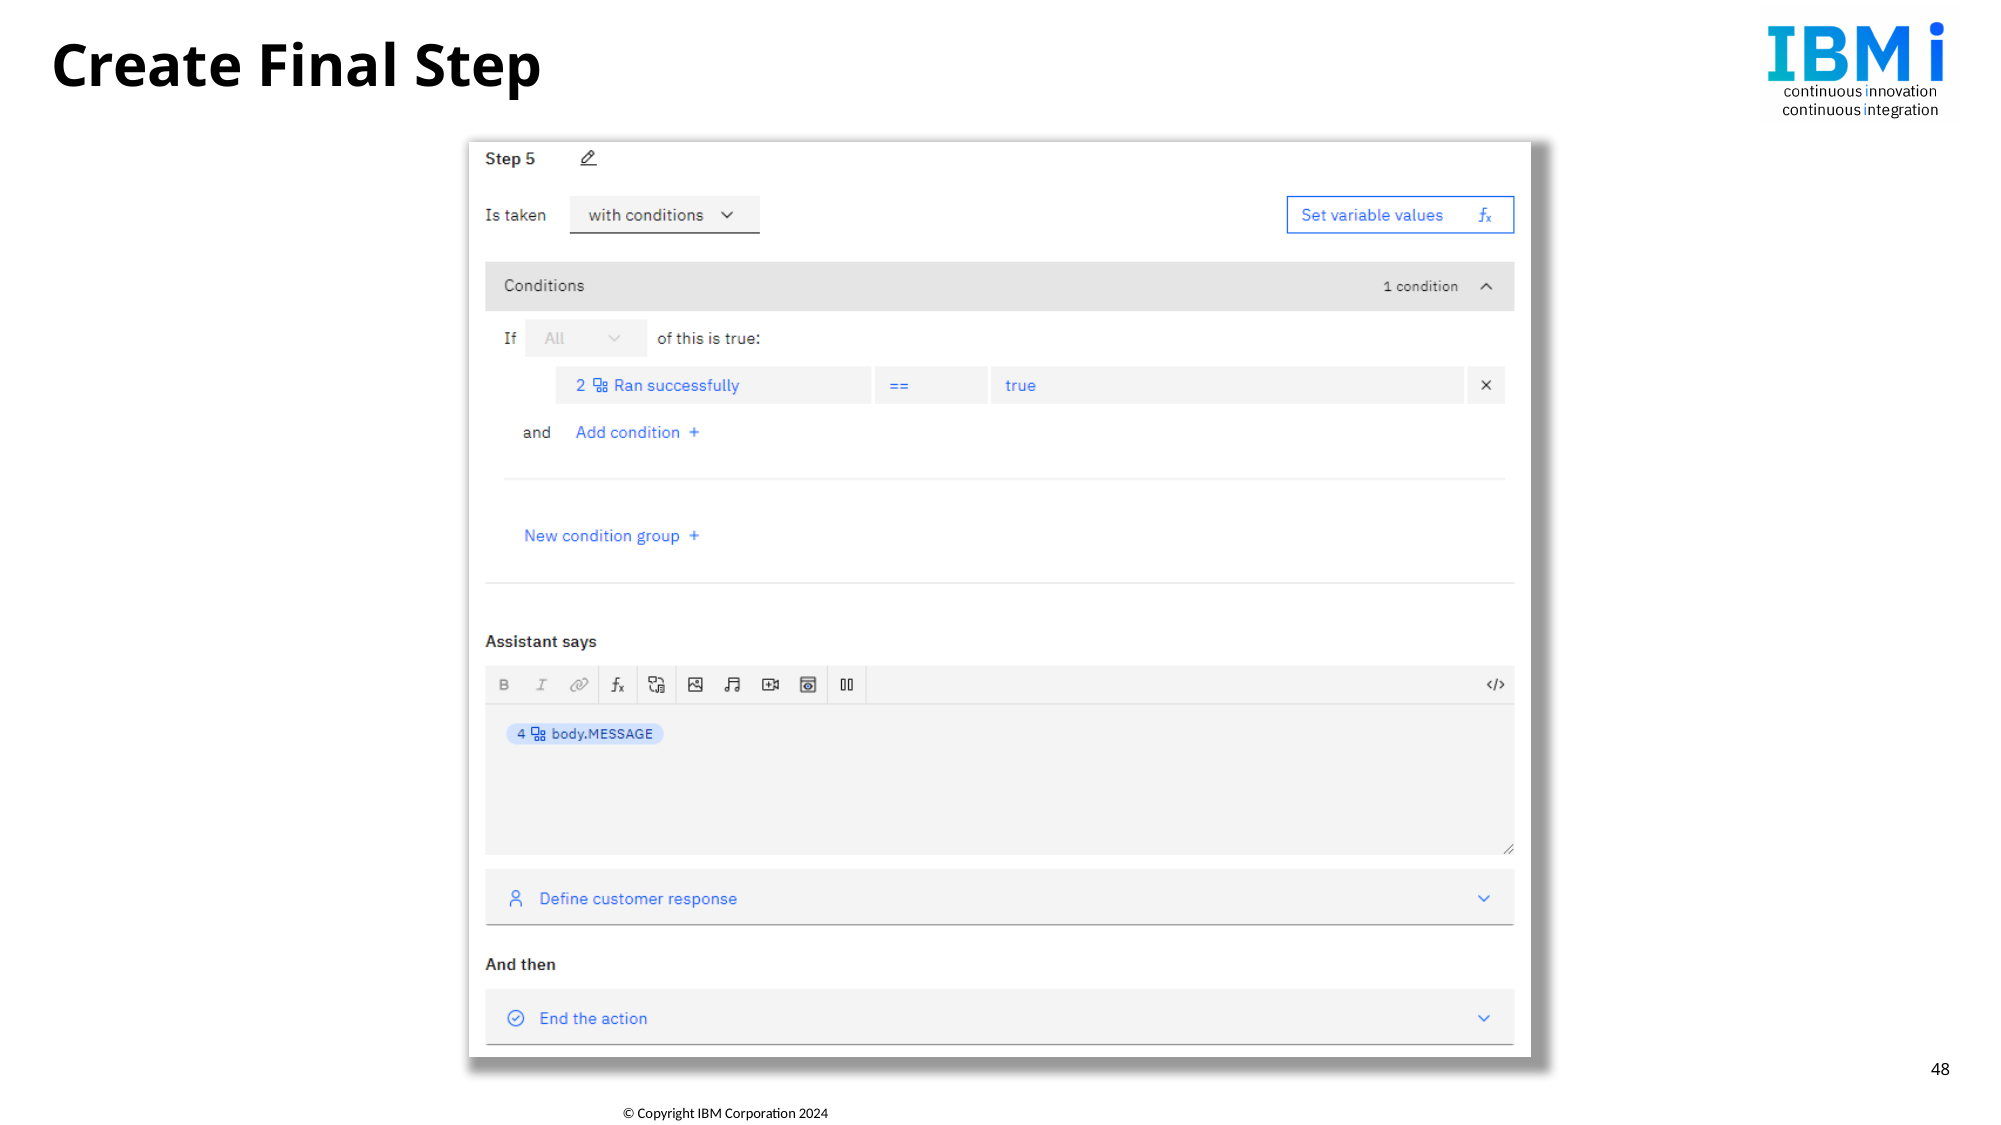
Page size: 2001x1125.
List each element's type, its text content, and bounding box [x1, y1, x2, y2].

picture [468, 141, 1532, 1057]
slide_number 48 [1500, 1055, 1950, 1086]
title Create Final Step [51, 36, 1721, 101]
picture [1761, 5, 1961, 124]
